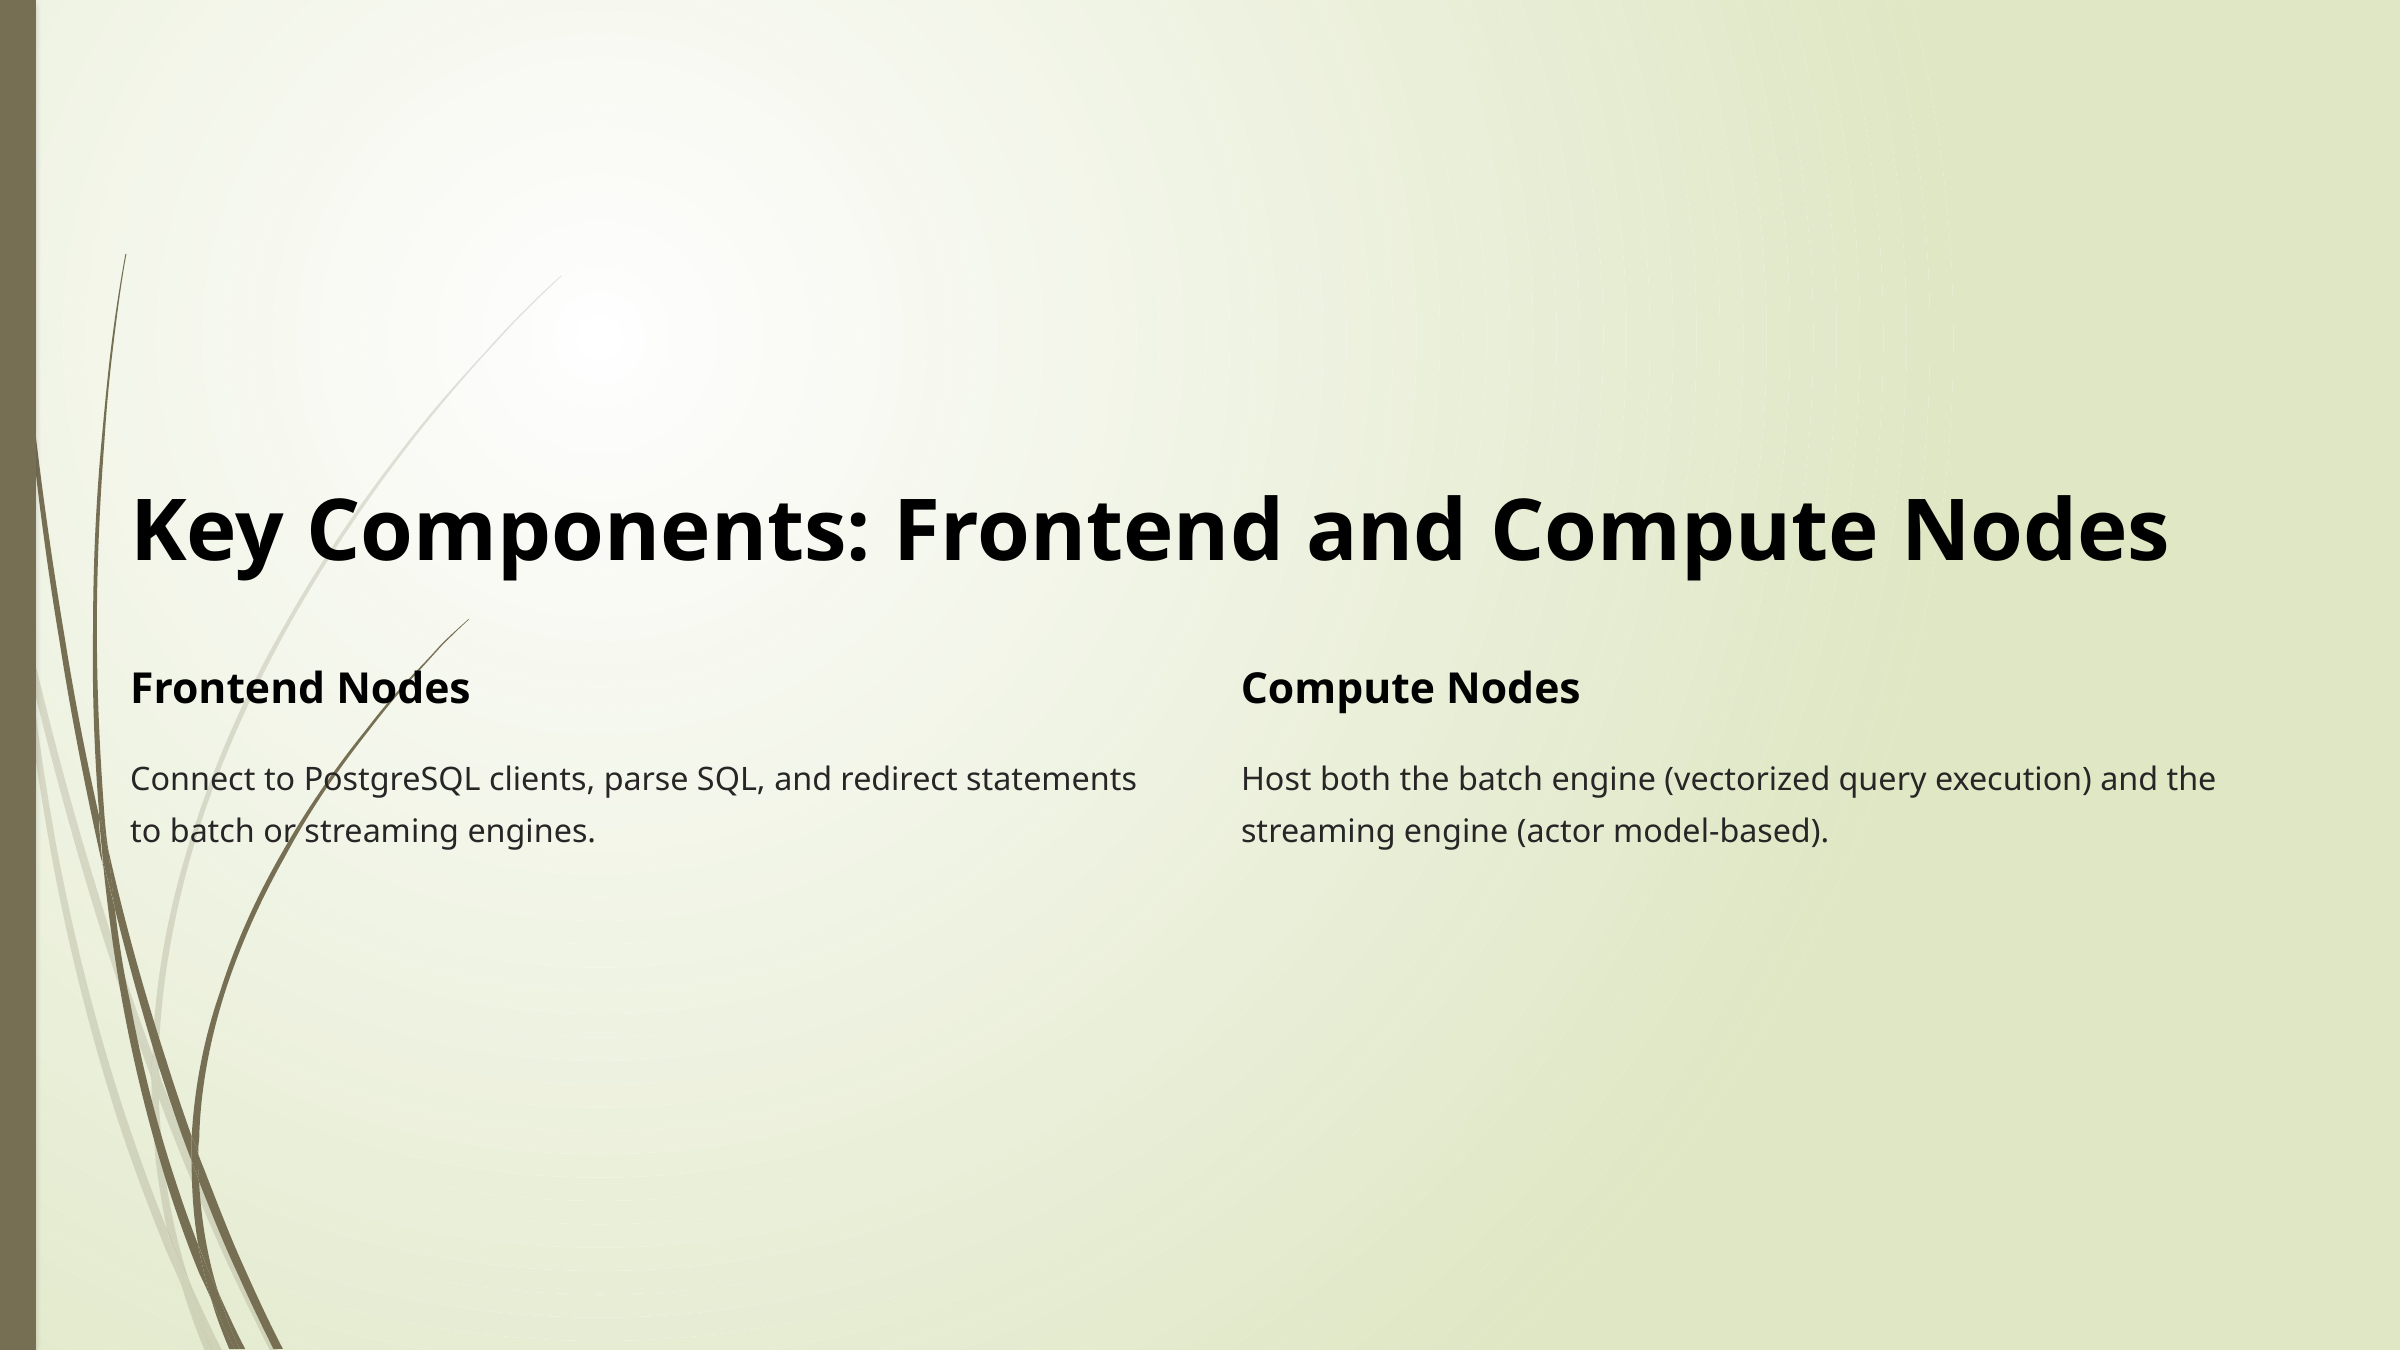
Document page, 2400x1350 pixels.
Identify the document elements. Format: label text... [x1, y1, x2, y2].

text_box Host both the batch engine (vectorized query execution) and the streaming engine (actor model-based). [1240, 745, 2272, 850]
text_box Connect to PostgreSQL clients, parse SQL, and redirect statements to batch or streaming engines. [130, 745, 1161, 850]
text_box Key Components: Frontend and Compute Nodes [130, 471, 1997, 578]
text_box Compute Nodes [1240, 659, 1669, 713]
text_box Frontend Nodes [130, 659, 558, 713]
